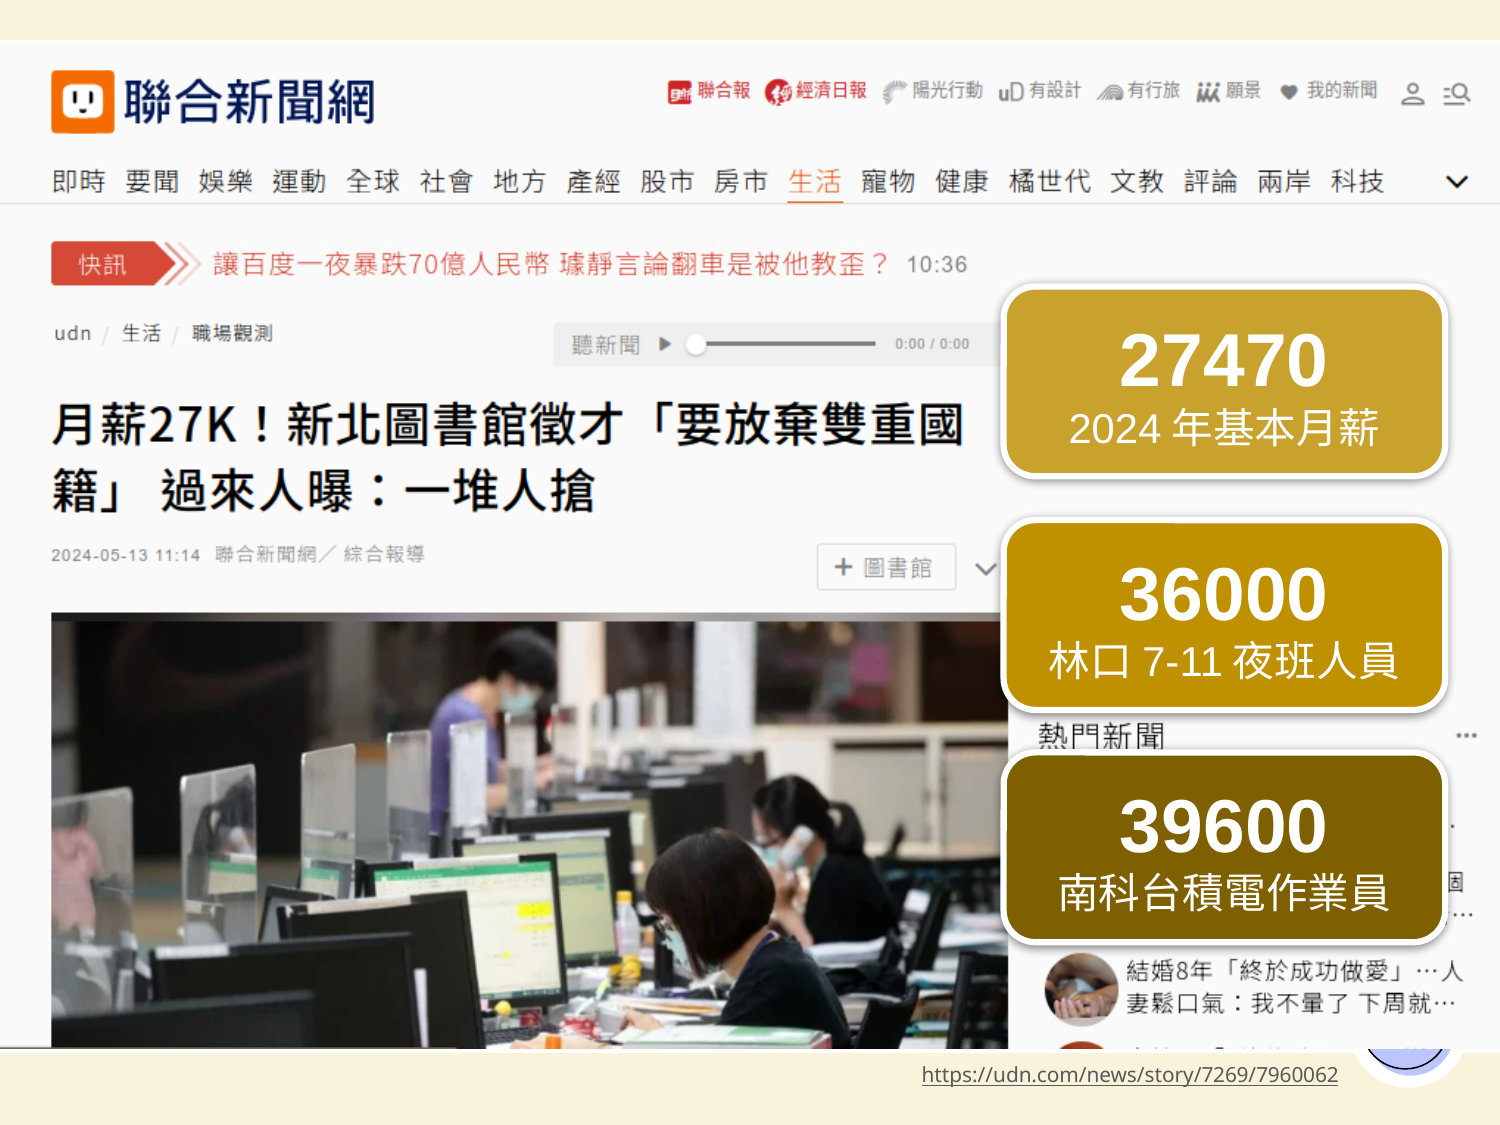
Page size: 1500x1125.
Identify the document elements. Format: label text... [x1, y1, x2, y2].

list https://udn.com/news/story/7269/7960062 [308, 1056, 1344, 1098]
slide_number ‹#› [1363, 1056, 1454, 1071]
picture [0, 44, 1500, 1049]
